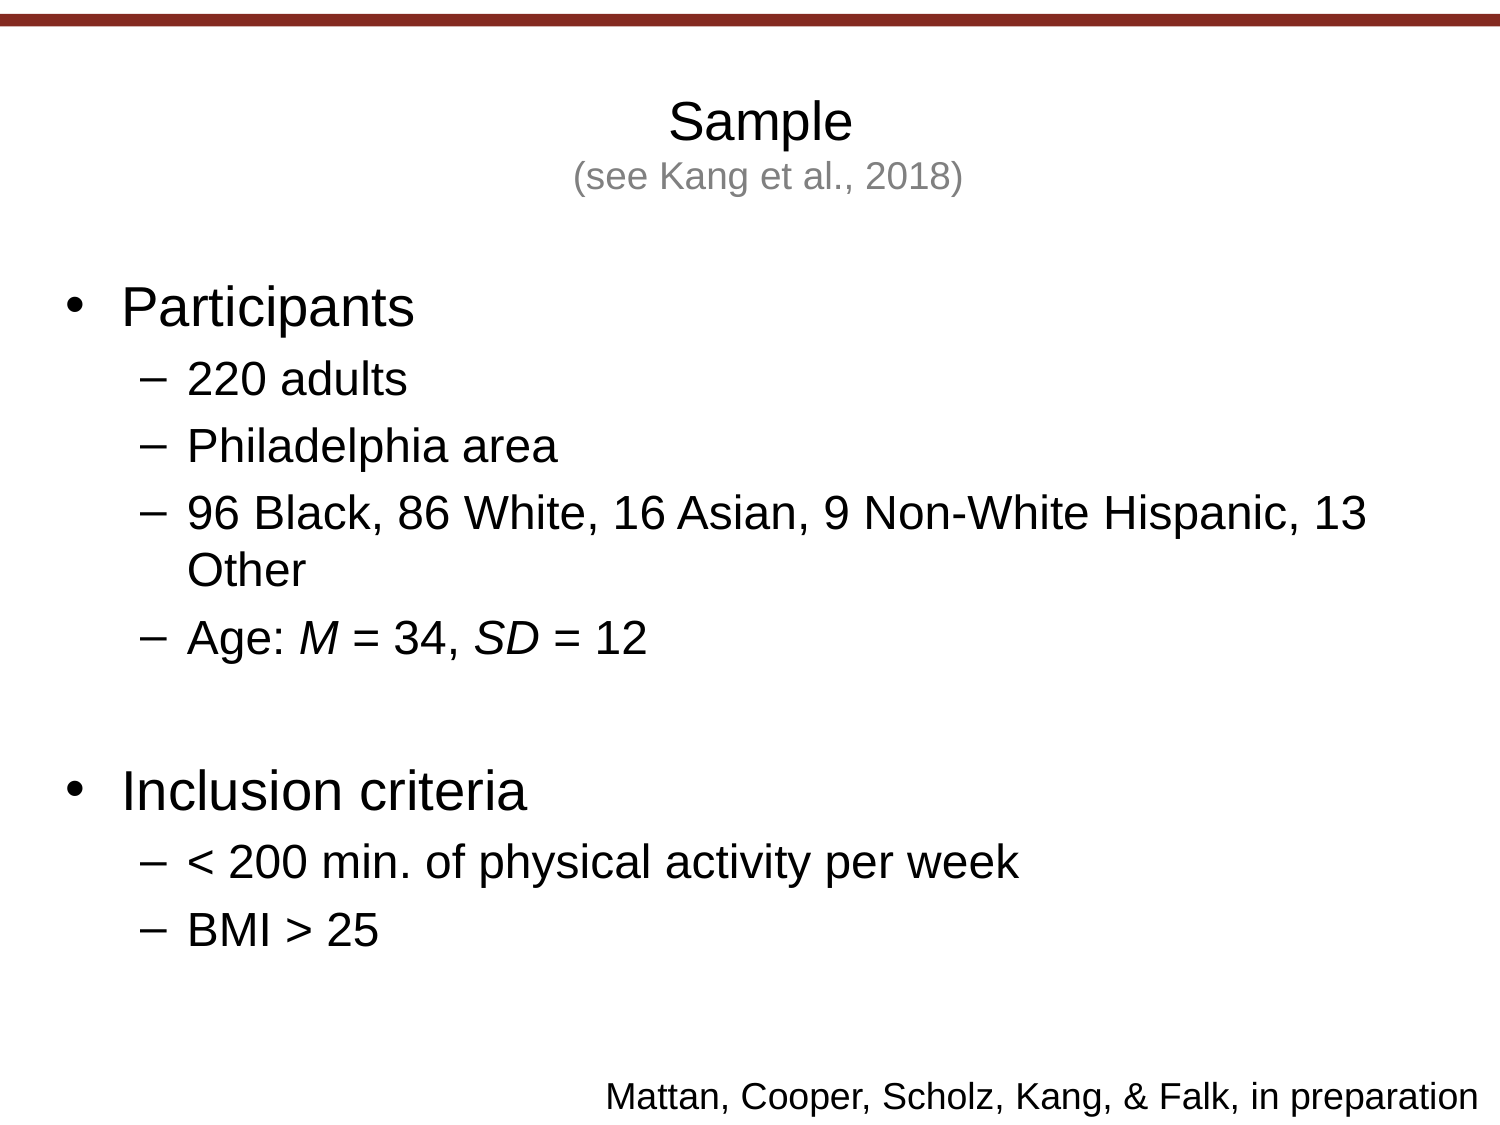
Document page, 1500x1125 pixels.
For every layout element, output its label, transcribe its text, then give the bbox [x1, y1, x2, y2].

title Sample (see Kang et al., 2018) [50, 76, 1488, 265]
text_box [0, 12, 1500, 28]
text_box Mattan, Cooper, Scholz, Kang, & Falk, in preparation [590, 1064, 1500, 1125]
list Participants 220 adults Philadelphia area 96 Black, 86 White, 16 Asian, 9 Non-White Hispanic, 13 Other Age: M = 34, SD = 12 Inclusion criteria < 200 min. of physical activity per week BMI > 25 [50, 262, 1442, 1005]
